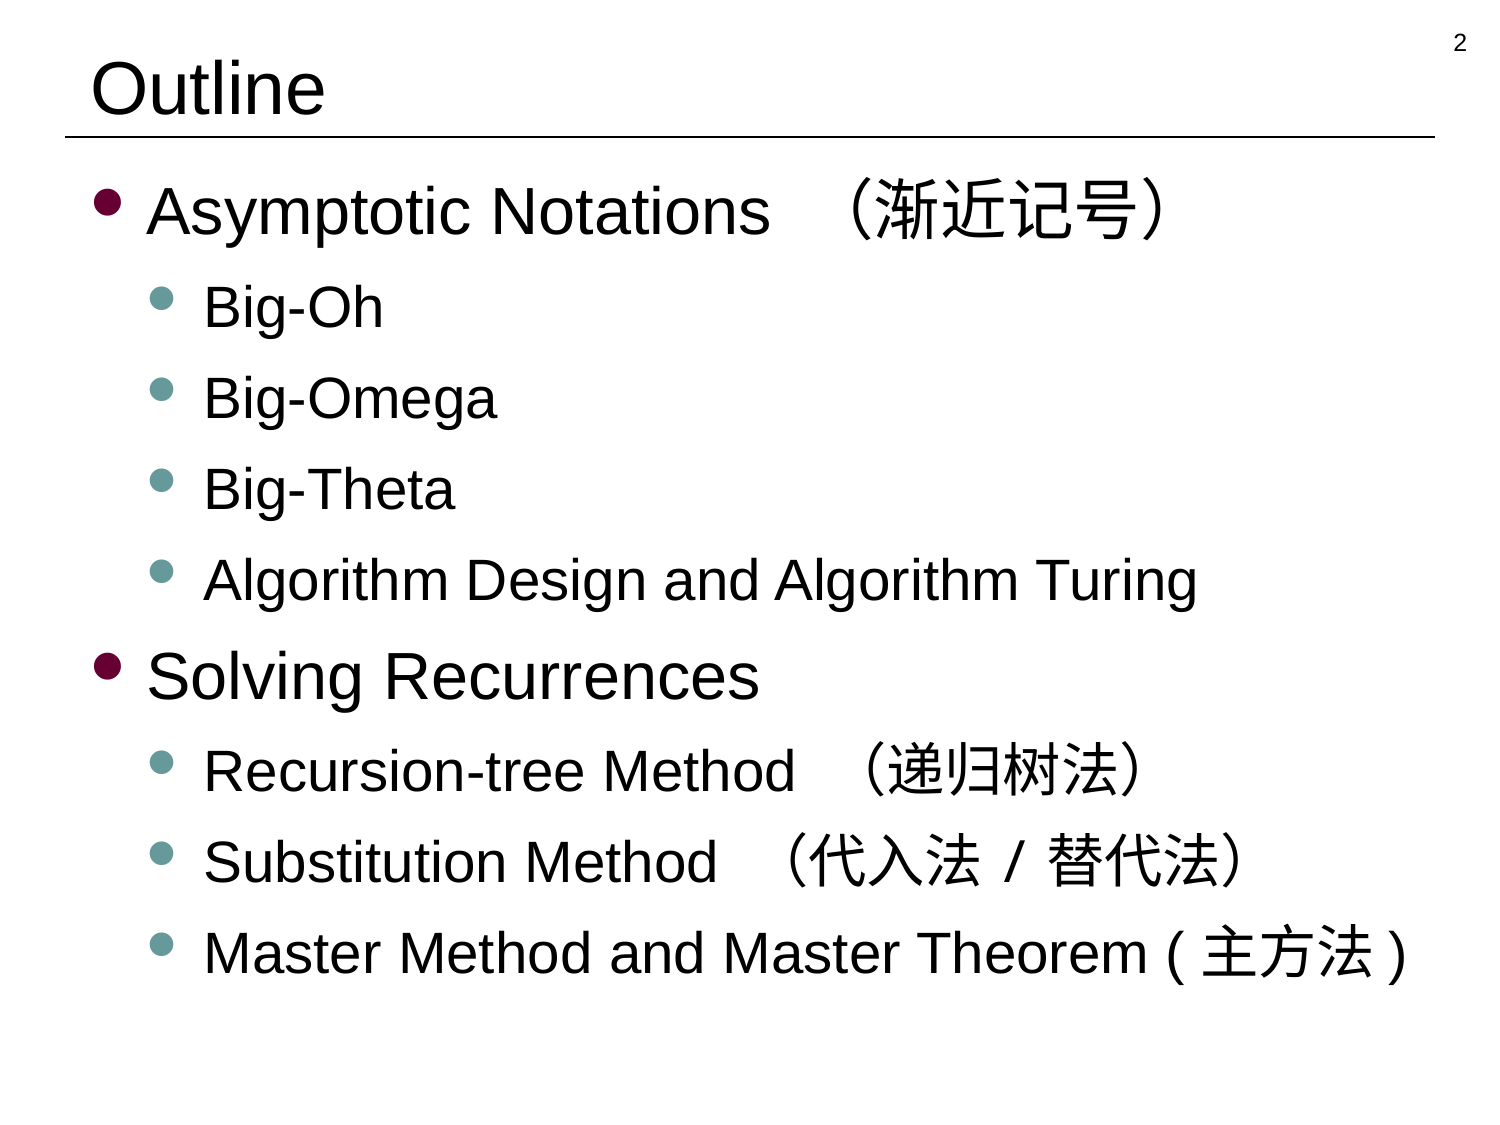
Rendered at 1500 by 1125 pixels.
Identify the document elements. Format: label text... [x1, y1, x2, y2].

title Outline [75, 20, 1425, 138]
slide_number 2 [1131, 18, 1483, 62]
list Asymptotic Notations （渐近记号） Big-Oh Big-Omega Big-Theta Algorithm Design and Algorithm Turing Solving Recurrences Recursion-tree Method （递归树法） Substitution Method （代入法/替代法） Master Method and Master Theorem (主方法) [75, 160, 1471, 1094]
